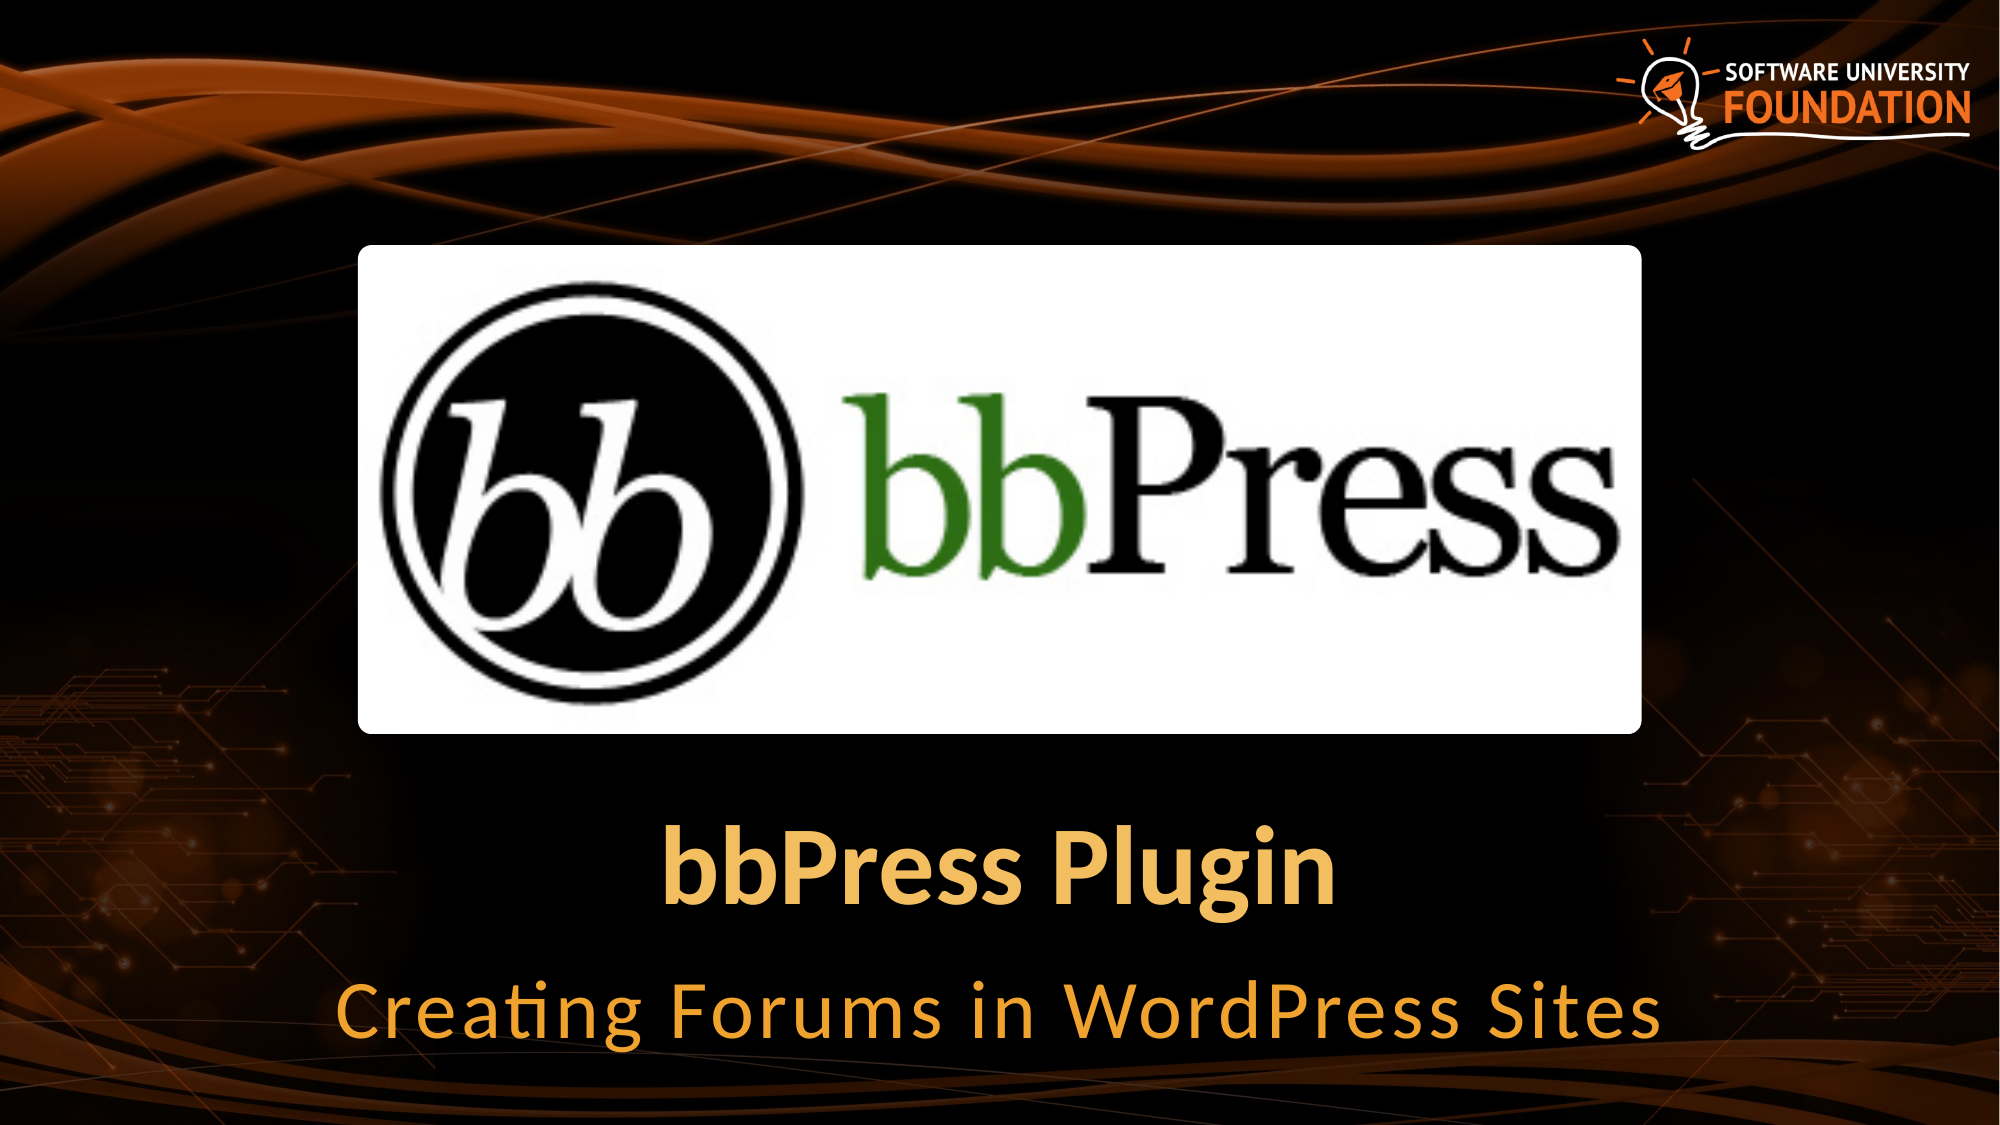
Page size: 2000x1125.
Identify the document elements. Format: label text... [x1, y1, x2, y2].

picture [0, 0, 2000, 1125]
list Creating Forums in WordPress Sites [255, 944, 1744, 1062]
title bbPress Plugin [255, 800, 1744, 935]
